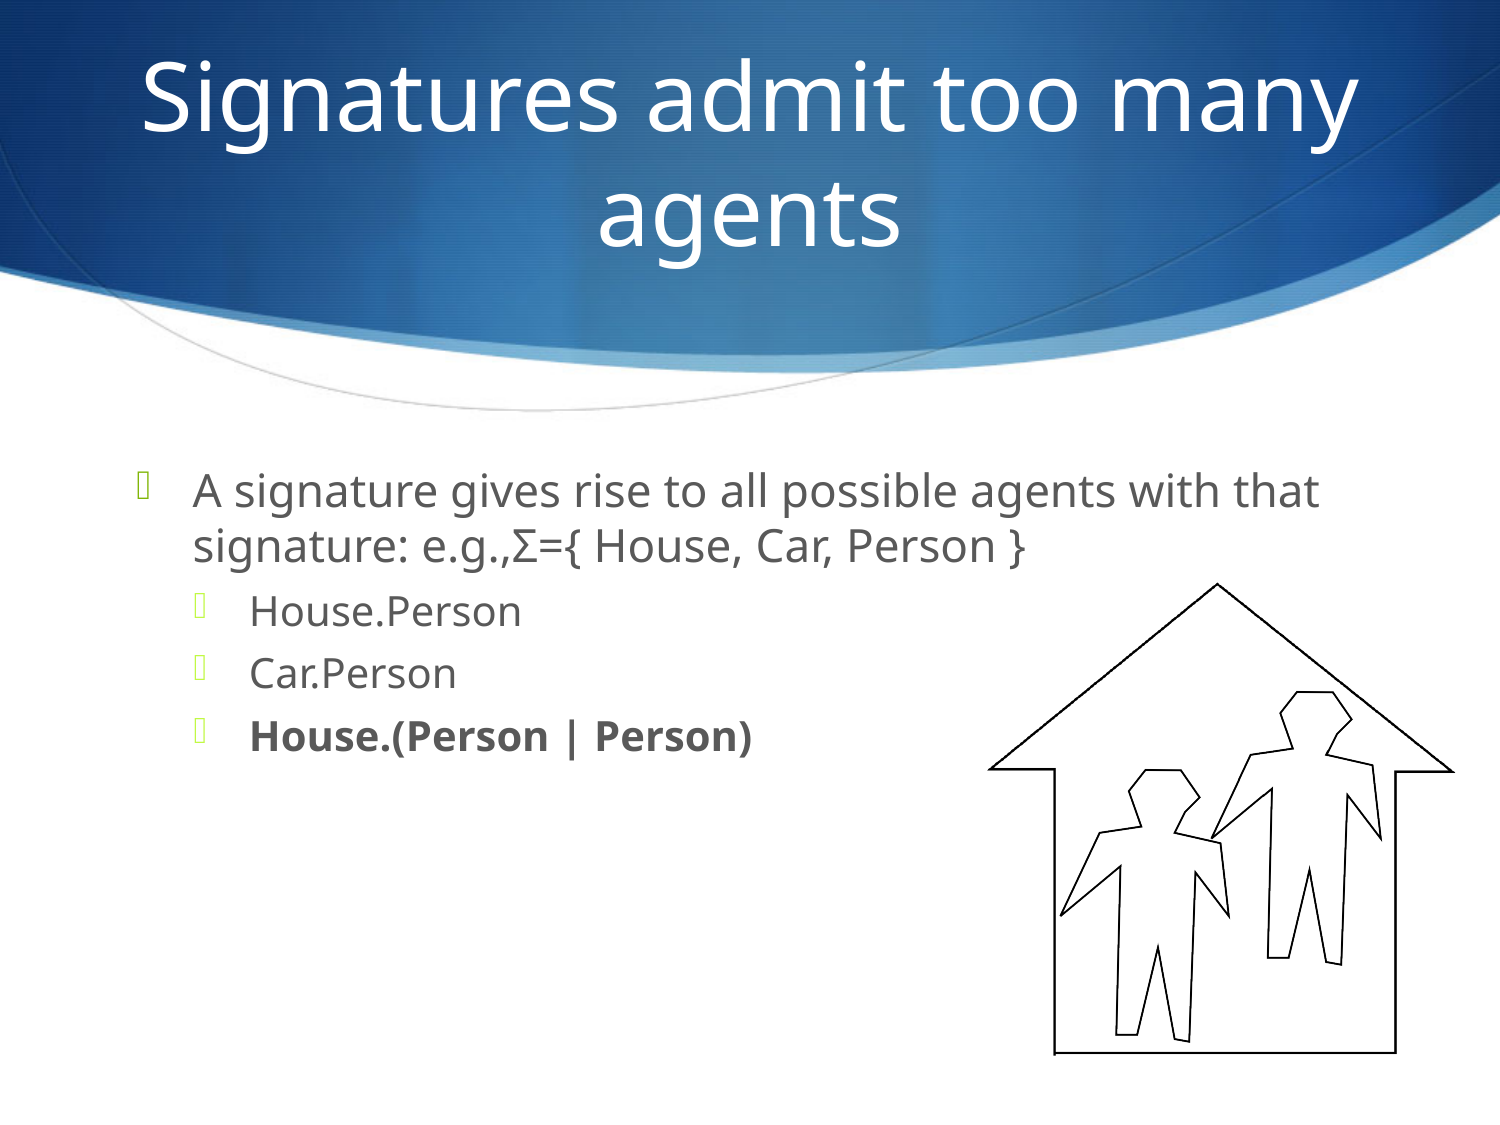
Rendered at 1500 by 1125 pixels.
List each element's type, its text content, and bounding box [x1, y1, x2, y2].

picture [0, 0, 1500, 1125]
title Signatures admit too many agents [75, 56, 1425, 245]
list A signature gives rise to all possible agents with that signature: e.g.,Σ={ House, Car, Person } House.Person Car.Person House.(Person | Person) [121, 454, 1379, 991]
